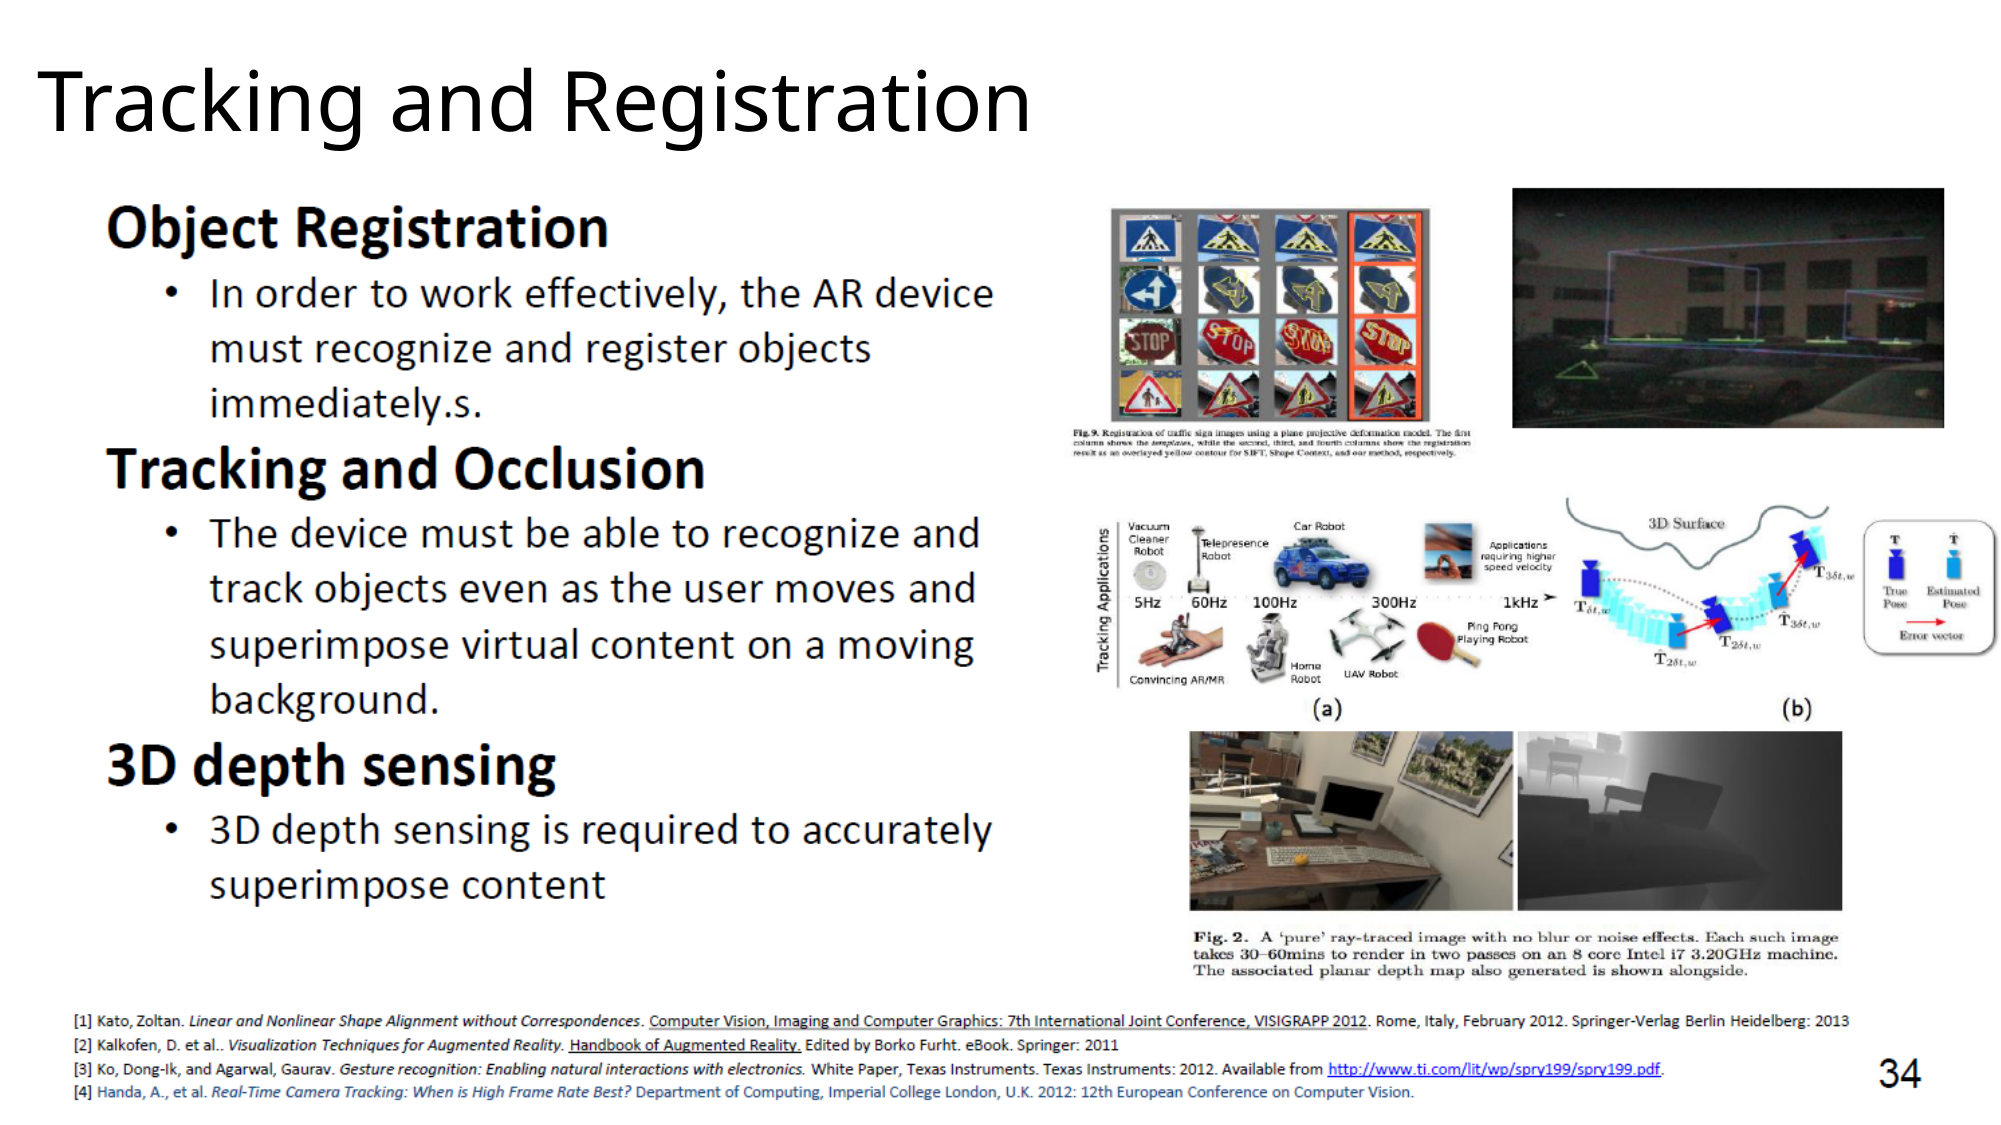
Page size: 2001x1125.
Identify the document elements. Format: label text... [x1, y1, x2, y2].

title Tracking and Registration [37, 48, 1876, 148]
picture [0, 151, 2000, 1125]
